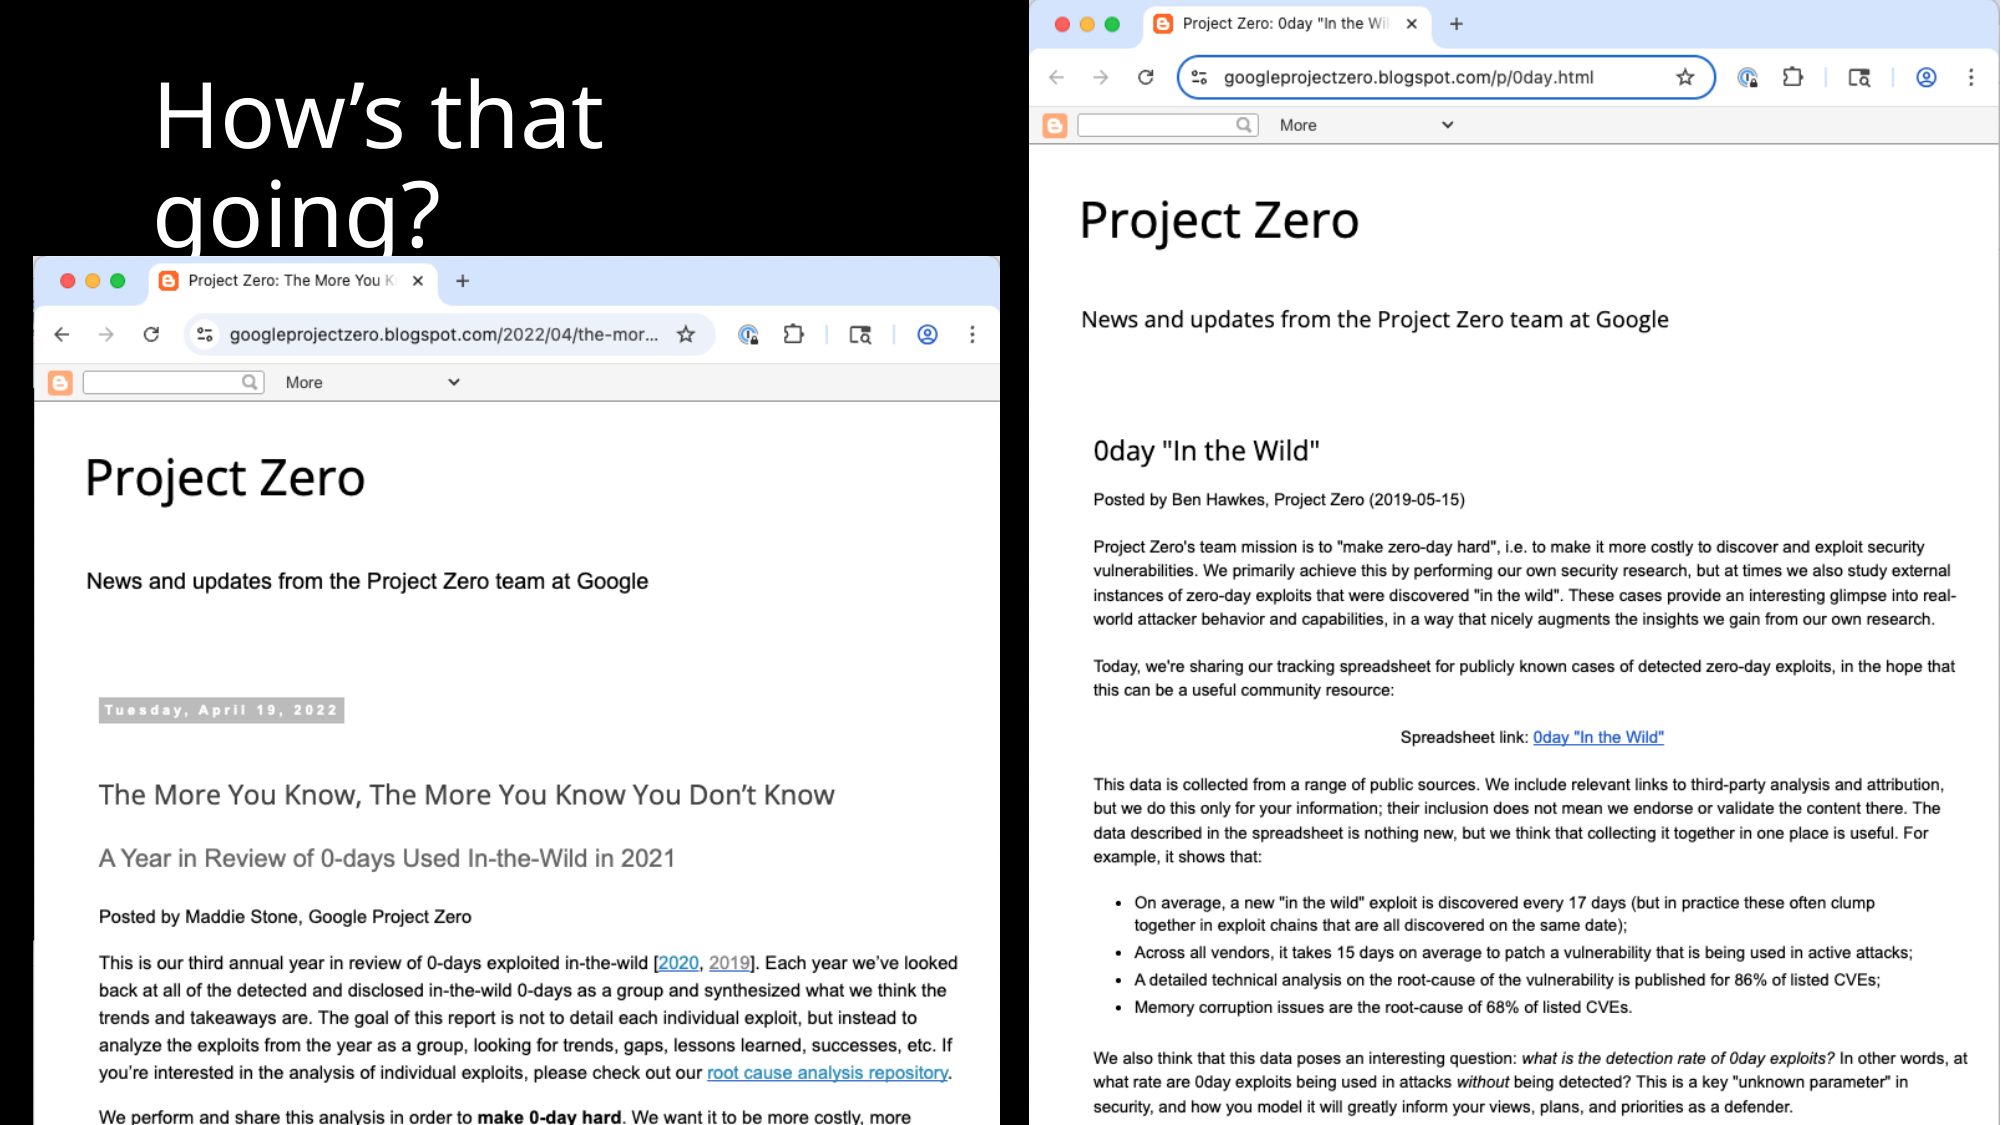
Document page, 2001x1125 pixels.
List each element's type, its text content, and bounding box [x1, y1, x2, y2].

title How’s that going? [137, 59, 865, 256]
picture [1029, 0, 2000, 1125]
picture [33, 256, 1001, 1125]
